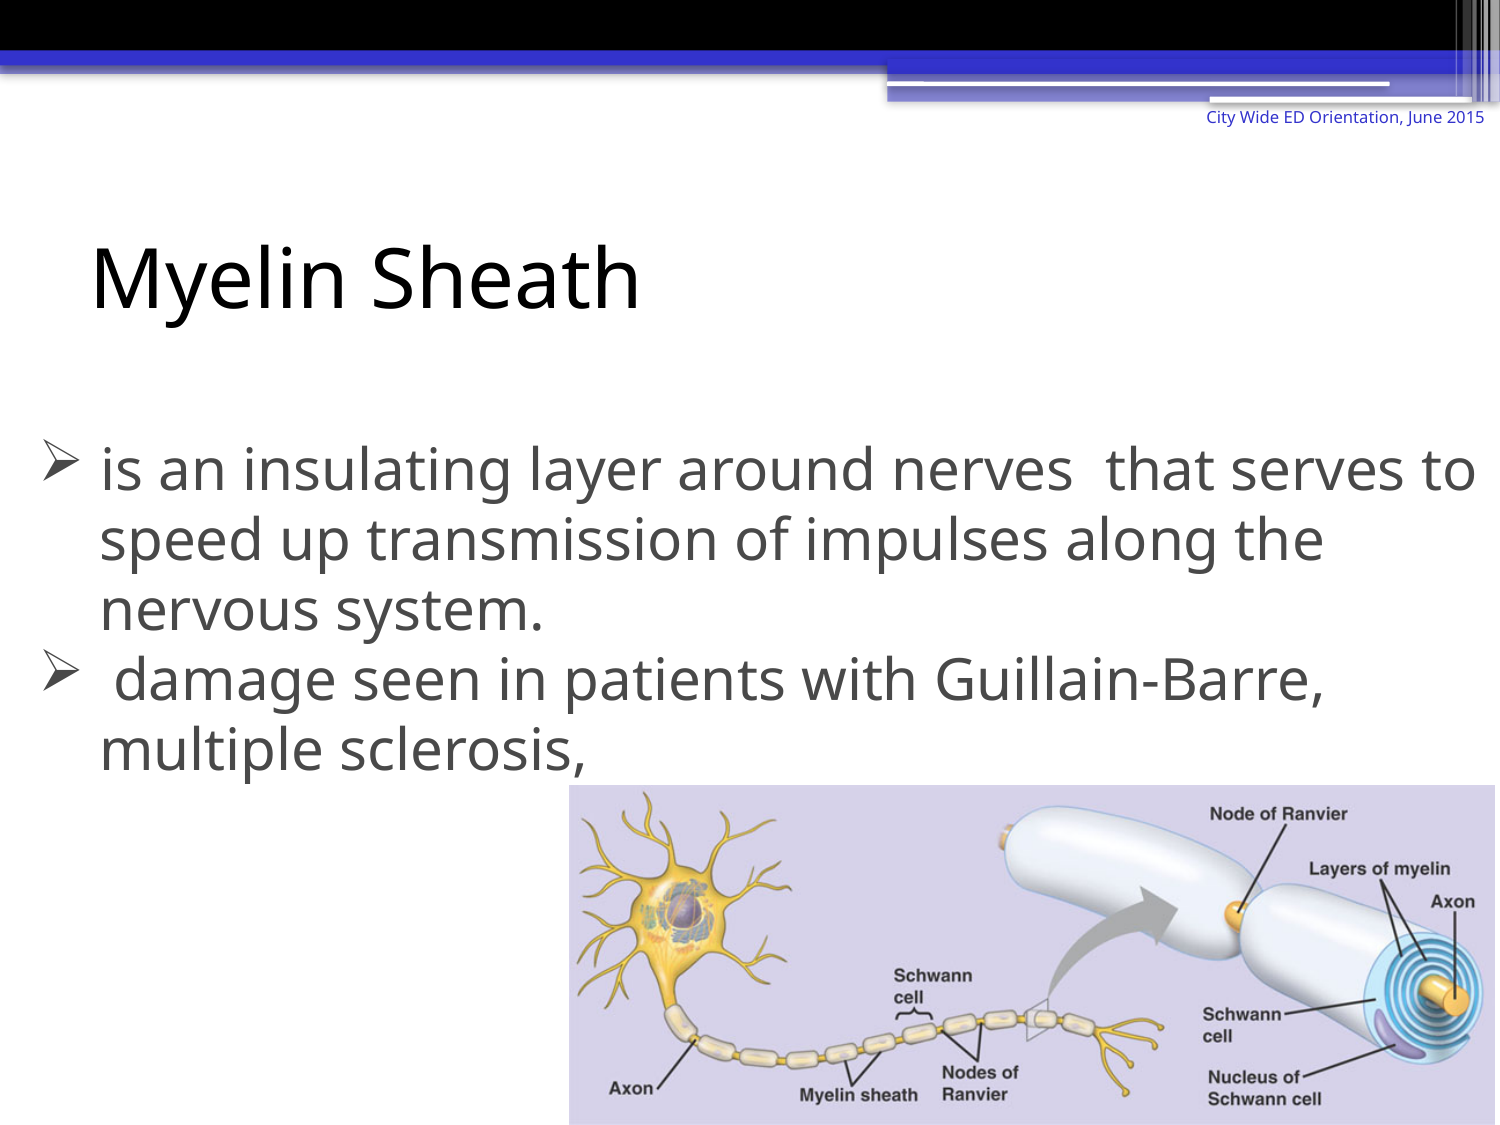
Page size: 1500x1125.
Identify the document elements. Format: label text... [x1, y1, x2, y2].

footer City Wide ED Orientation, June 2015 [1112, 99, 1500, 175]
title Myelin Sheath [75, 187, 1425, 363]
text_box is an insulating layer around nerves that serves to speed up transmission of impulses along the nervous system. damage seen in patients with Guillain-Barre, multiple sclerosis, [23, 425, 1500, 790]
picture [568, 784, 1495, 1125]
